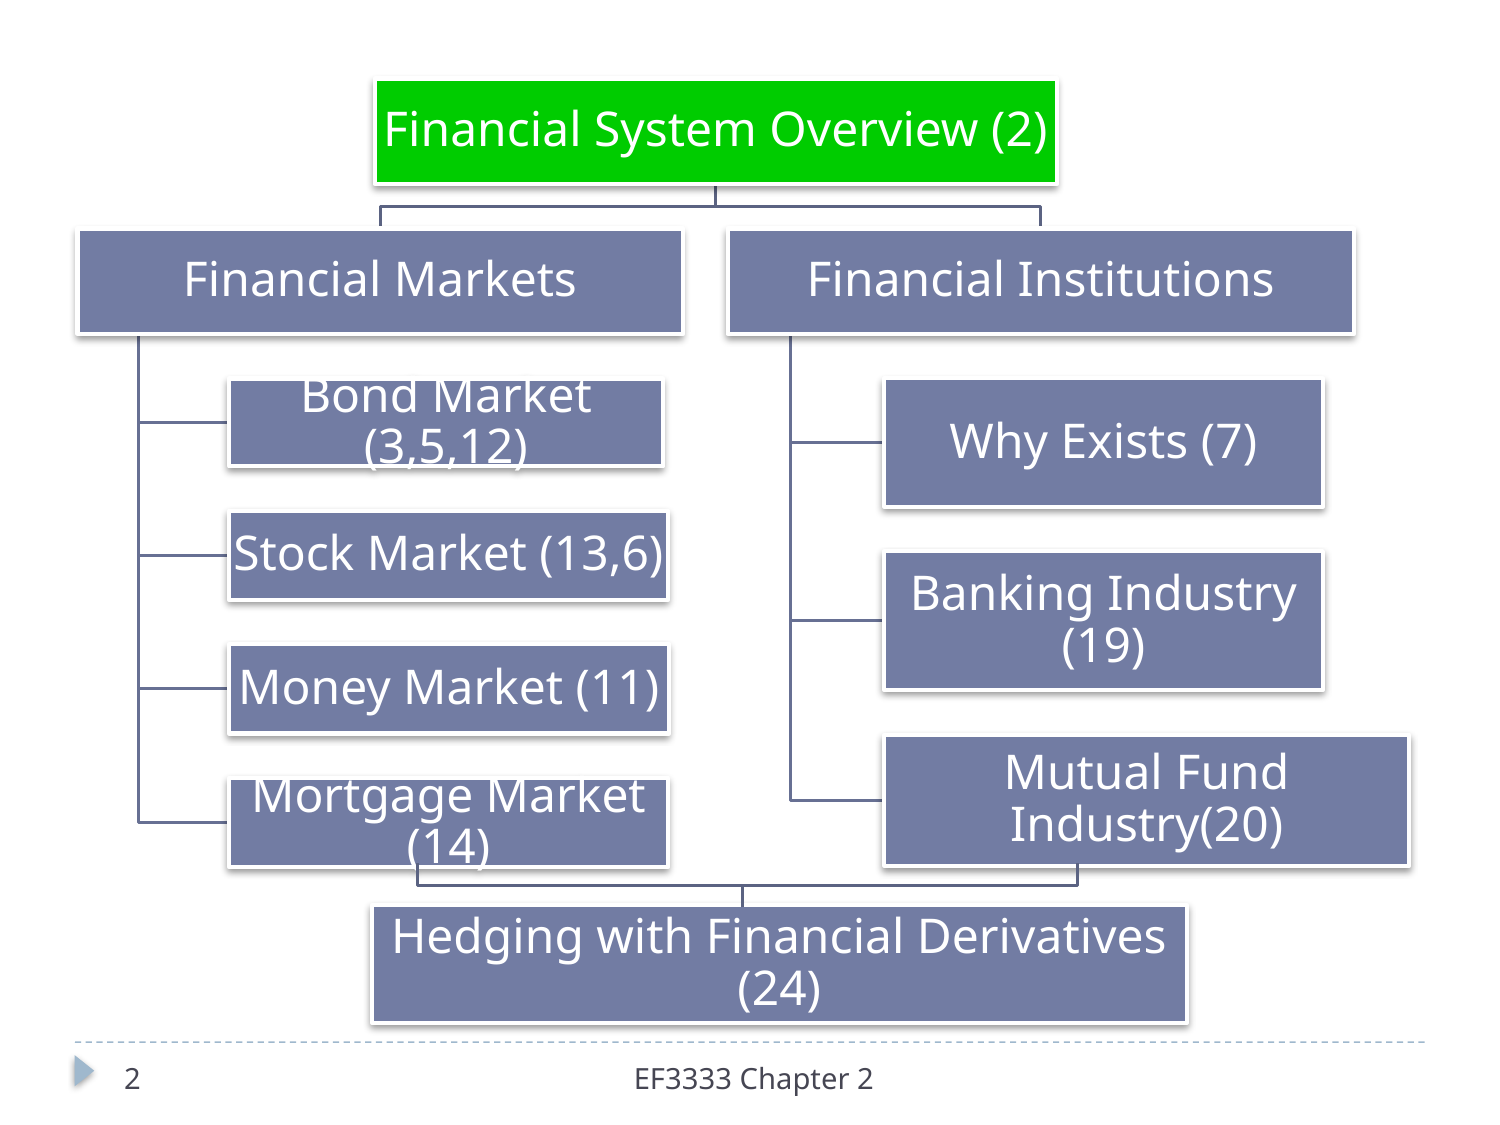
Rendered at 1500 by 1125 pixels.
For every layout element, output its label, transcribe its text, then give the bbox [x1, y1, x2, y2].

slide_number 2 [109, 1052, 435, 1113]
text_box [76, 28, 1411, 918]
footer EF3333 Chapter 2 [484, 1052, 889, 1113]
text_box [371, 904, 1188, 1023]
